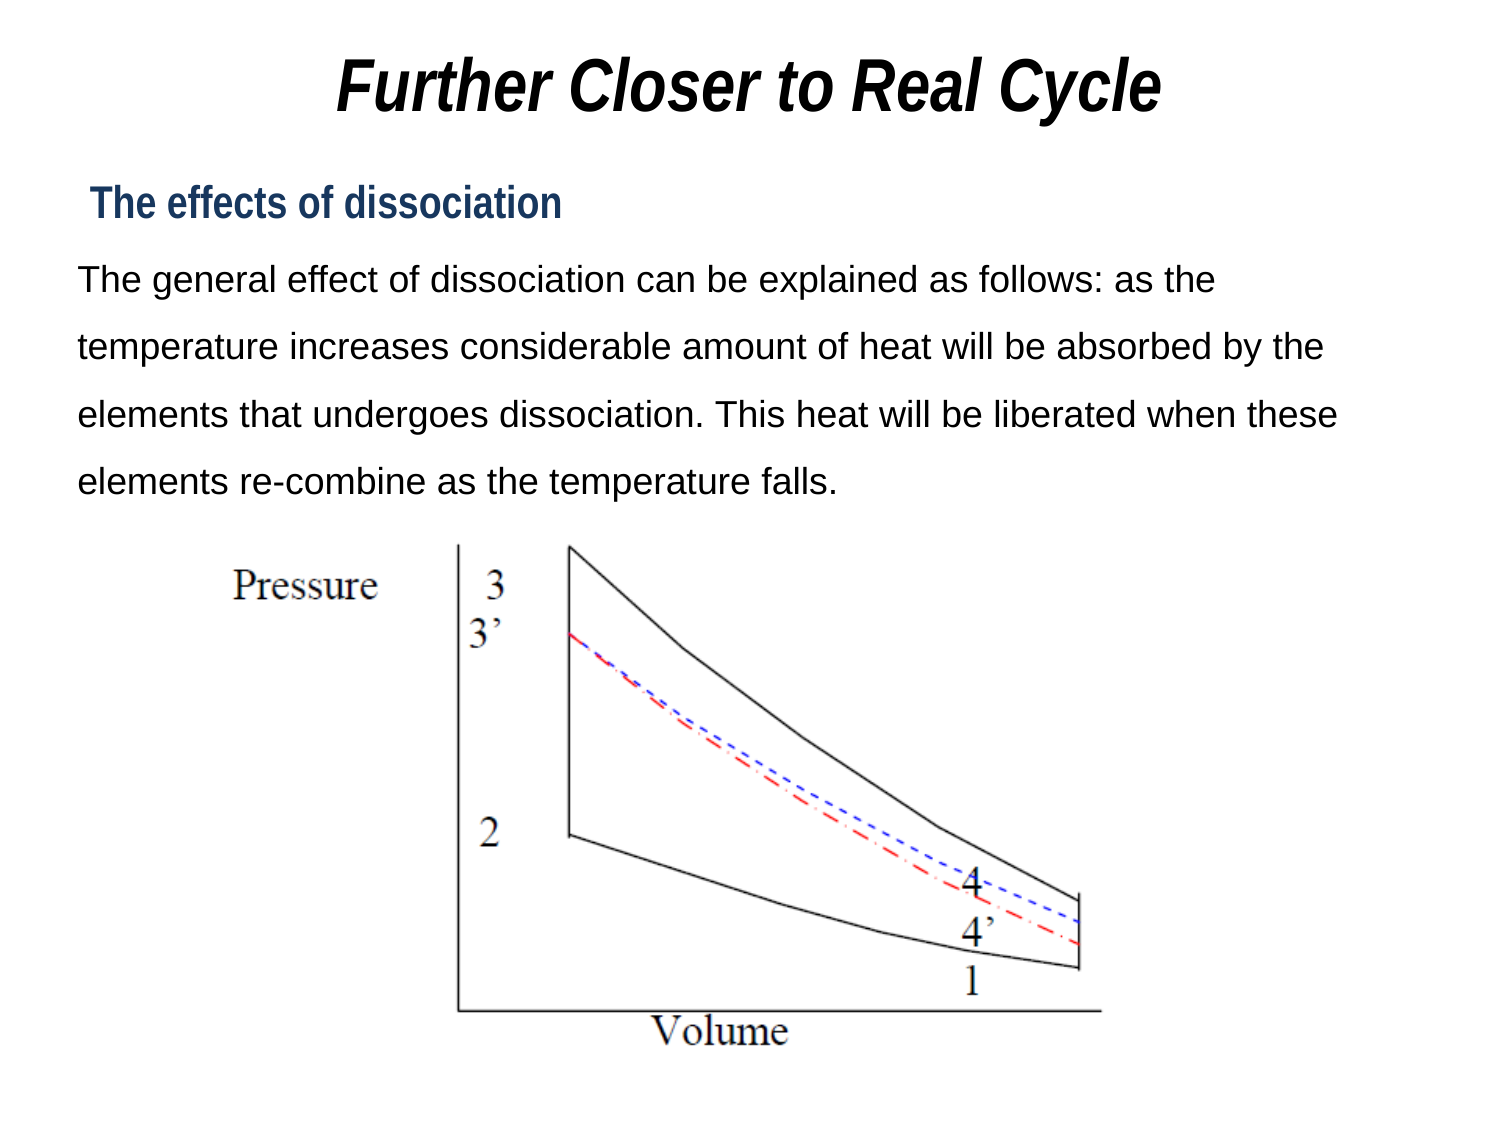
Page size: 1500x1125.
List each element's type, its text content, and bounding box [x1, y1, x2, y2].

picture [199, 512, 1173, 1076]
text_box The general effect of dissociation can be explained as follows: as the temperature increases considerable amount of heat will be absorbed by the elements that undergoes dissociation. This heat will be liberated when these elements re-combine as the temperature falls. [62, 224, 1438, 510]
title Further Closer to Real Cycle [74, 10, 1426, 154]
text_box The effects of dissociation [75, 137, 1463, 235]
